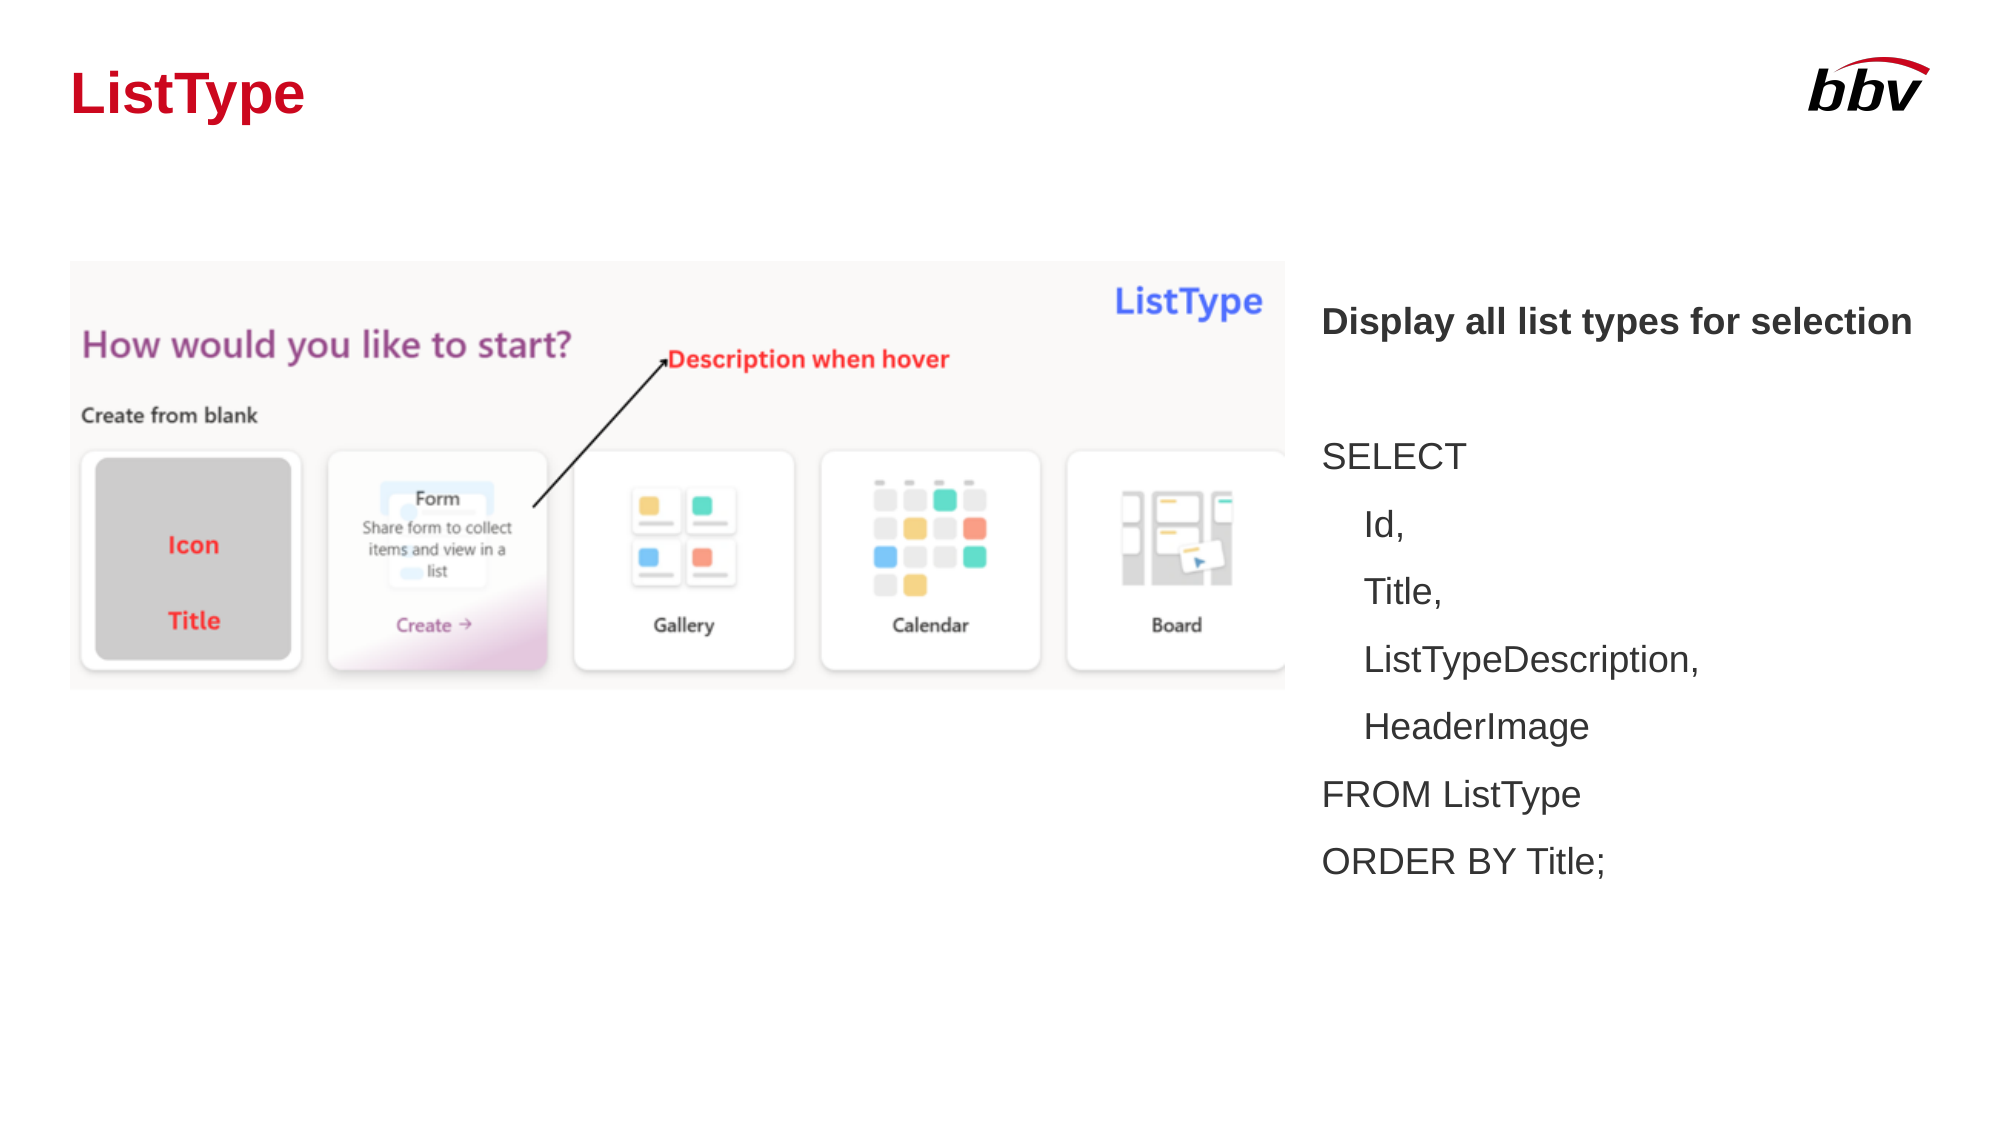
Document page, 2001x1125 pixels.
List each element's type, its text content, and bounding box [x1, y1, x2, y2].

title ListType [70, 0, 1666, 181]
picture [1808, 57, 1930, 111]
picture [70, 260, 1285, 695]
text_box Display all list types for selection SELECT Id, Title, ListTypeDescription, HeaderImage FROM ListType ORDER BY Title; [1321, 274, 2000, 708]
